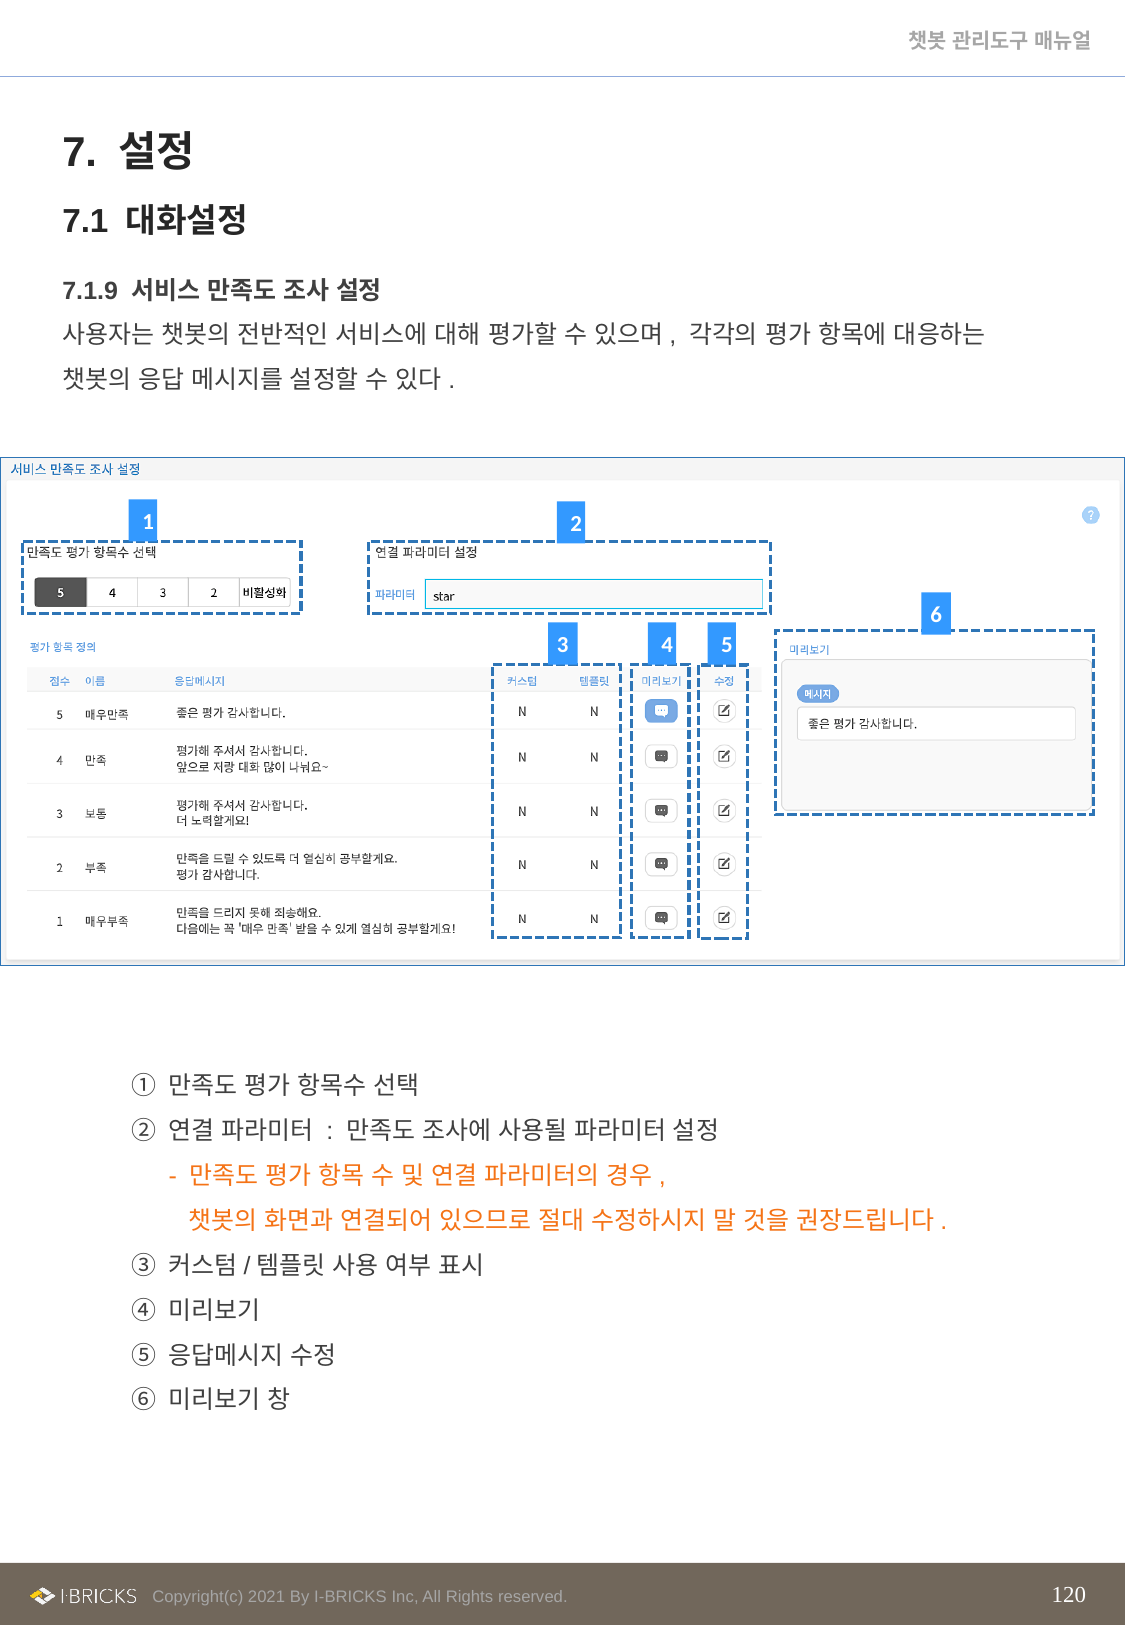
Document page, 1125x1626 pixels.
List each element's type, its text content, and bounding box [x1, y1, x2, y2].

slide_number 120 [991, 1566, 1102, 1620]
picture [27, 1585, 138, 1606]
text_box 7.1 대화설정 [62, 191, 1067, 247]
text_box 7. 설정 [62, 117, 1067, 183]
text_box 7.1.9 서비스 만족도 조사 설정 사용자는 챗봇의 전반적인 서비스에 대해 평가할 수 있으며, 각각의 평가 항목에 대응하는 챗봇의 응답 메시지를 설정할 수 있다. [62, 251, 1067, 402]
text_box 만족도 평가 항목수 선택 연결 파라미터 : 만족도 조사에 사용될 파라미터 설정 - 만족도 평가 항목 수 및 연결 파라미터의 경우, 챗봇의 화면과 연결되어 있으므로 절대 수정하시지 말 것을 권장드립니다. 커스텀/템플릿 사용 여부 표시 미리보기 응답메시지 수정 미리보기 창 [131, 1047, 1035, 1422]
picture [0, 457, 1125, 966]
